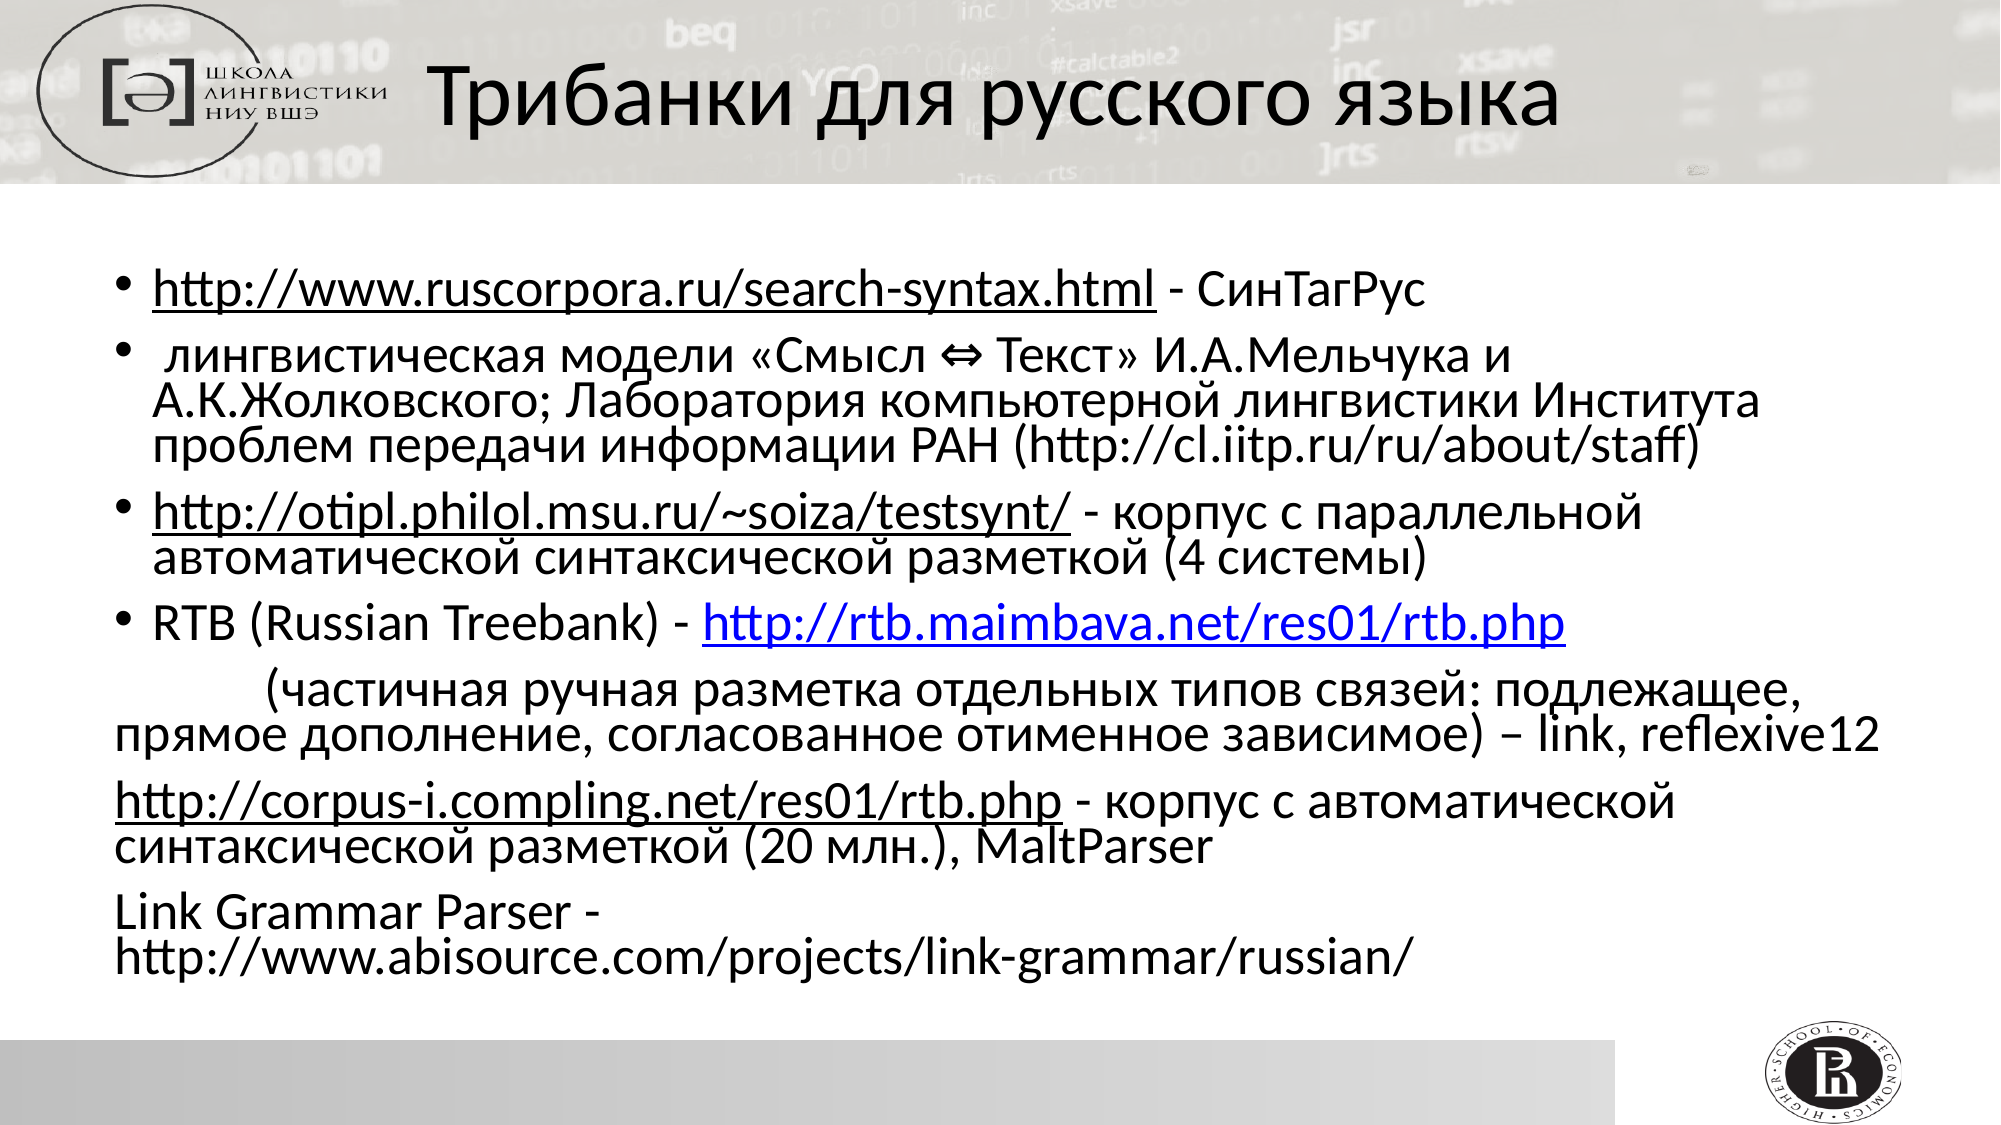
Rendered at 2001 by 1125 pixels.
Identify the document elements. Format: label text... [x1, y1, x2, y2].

picture [31, 0, 387, 181]
list http://www.ruscorpora.ru/search-syntax.html - СинТагРус лингвистическая модели «Смысл ⇔ Текст» И.А.Мельчука и А.К.Жолковского; Лаборатория компьютерной лингвистики Института проблем передачи информации РАН (http://cl.iitp.ru/ru/about/staff) http://otipl.philol.msu.ru/~soiza/testsynt/ - корпус с параллельной автоматической синтаксической разметкой (4 системы) RTB (Russian Treebank) - http://rtb.maimbava.net/res01/rtb.php (частичная ручная разметка отдельных типов связей: подлежащее, прямое дополнение, согласованное отименное зависимое) – link, reflexive12 http://corpus-i.compling.net/res01/rtb.php - корпус с автоматической синтаксической разметкой (20 млн.), MaltParser Link Grammar Parser - http://www.abisource.com/projects/link-grammar/russian/ [99, 262, 1900, 1005]
picture [1765, 1021, 1902, 1125]
title Трибанки для русского языка [411, 24, 2000, 166]
